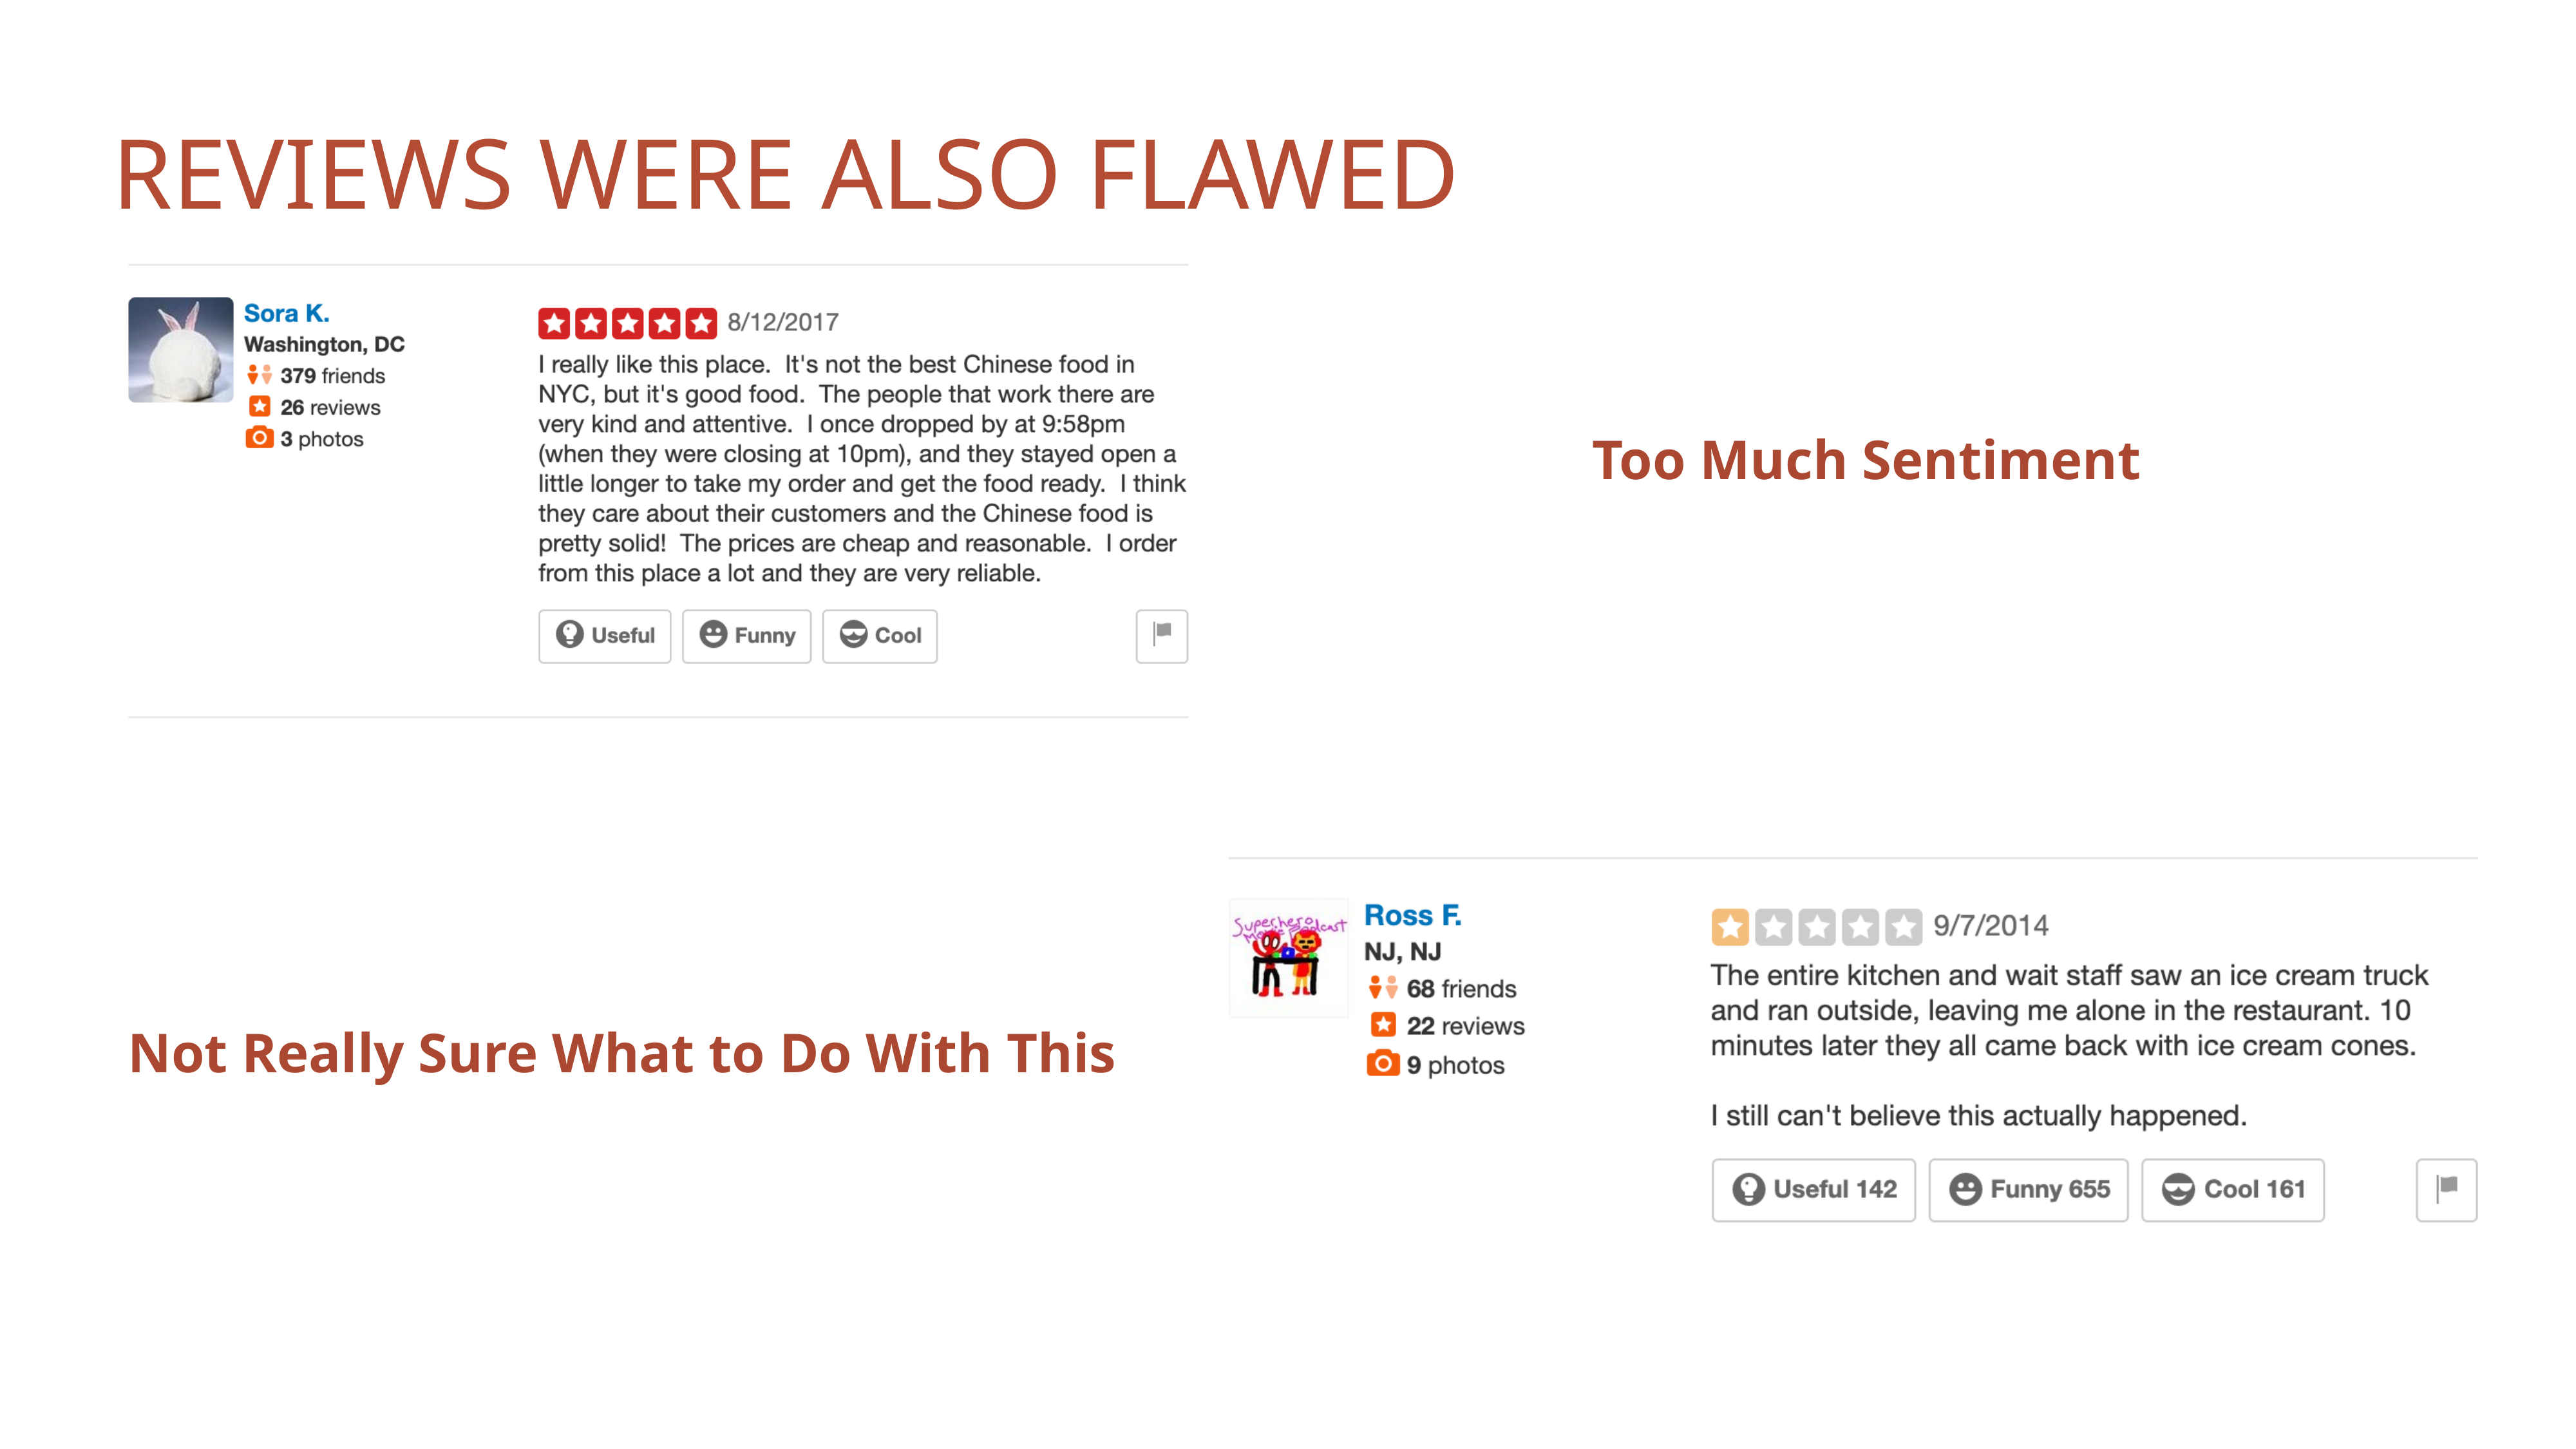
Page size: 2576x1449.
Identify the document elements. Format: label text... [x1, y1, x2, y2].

picture [107, 251, 1224, 720]
picture [1217, 855, 2517, 1300]
title Reviews were Also Flawed [107, 107, 2469, 215]
text_box Not Really Sure What to Do With This [122, 1013, 1123, 1088]
text_box Too Much Sentiment [1587, 420, 2147, 496]
